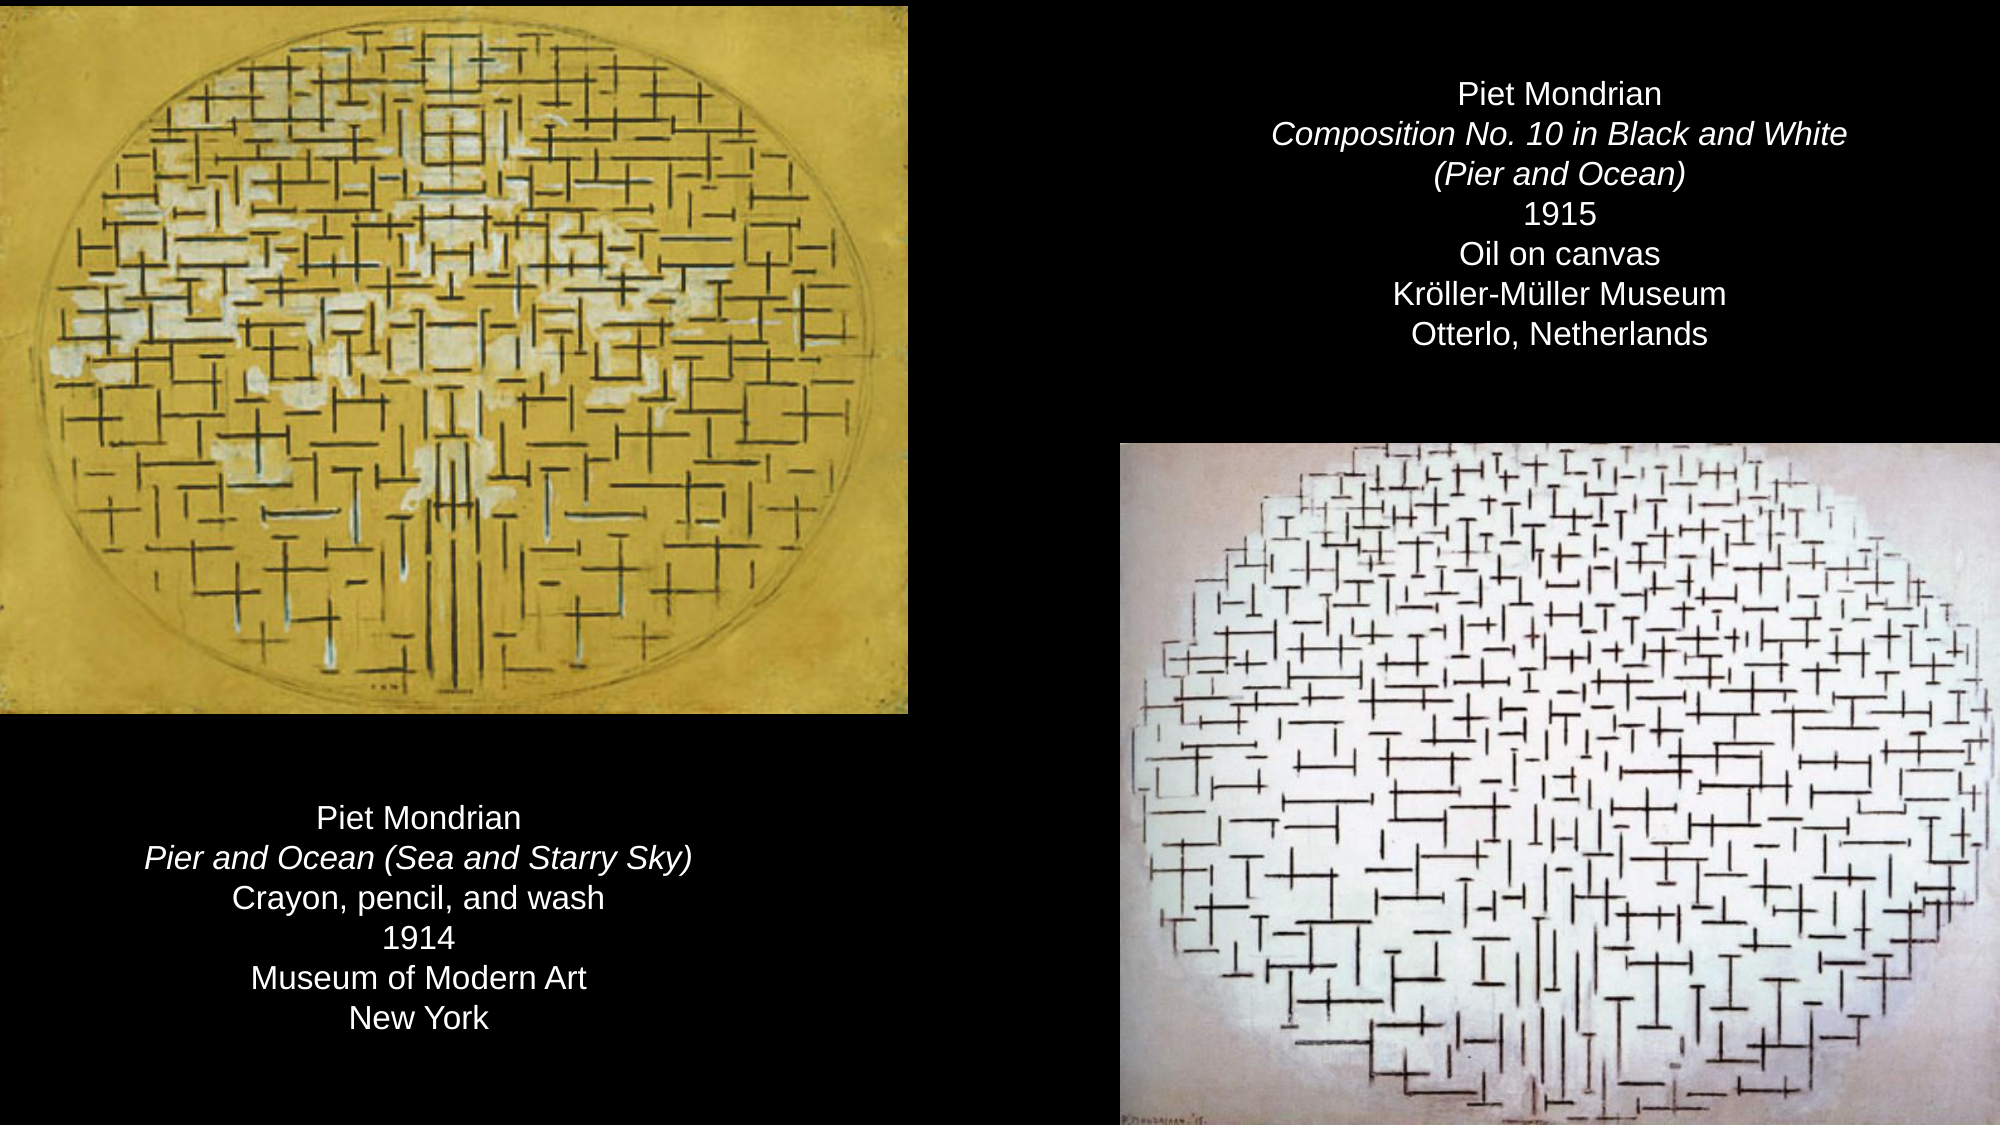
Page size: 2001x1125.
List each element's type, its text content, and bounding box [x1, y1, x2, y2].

picture [0, 6, 908, 715]
text_box Piet Mondrian Composition No. 10 in Black and White (Pier and Ocean) 1915 Oil on canvas Kröller-Müller Museum Otterlo, Netherlands [1175, 65, 1945, 400]
text_box Piet Mondrian Pier and Ocean (Sea and Starry Sky) Crayon, pencil, and wash 1914 Museum of Modern Art New York [43, 788, 794, 1044]
picture [1120, 443, 2000, 1125]
